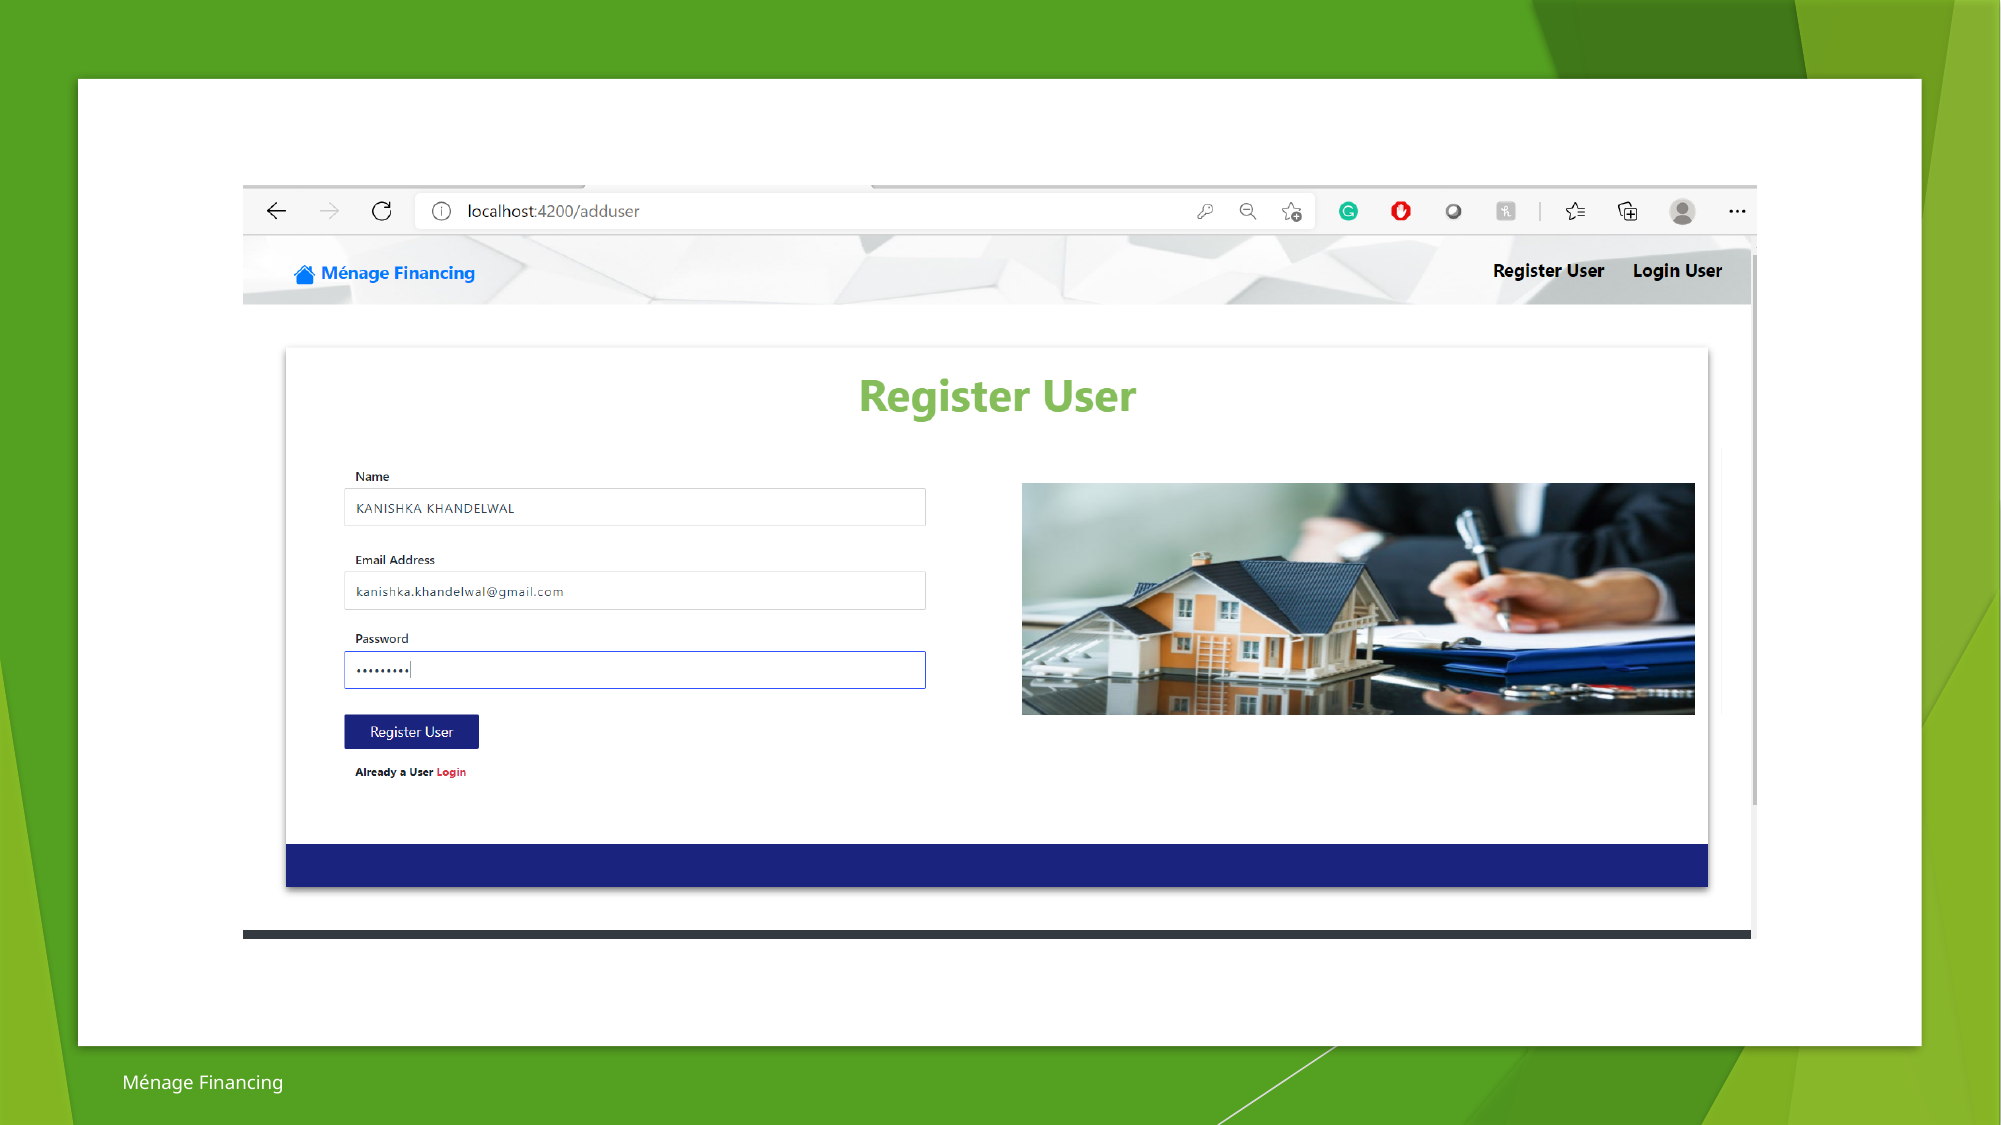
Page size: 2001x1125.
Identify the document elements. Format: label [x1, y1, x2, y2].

text_box [0, 0, 2000, 1125]
picture [242, 185, 1758, 940]
